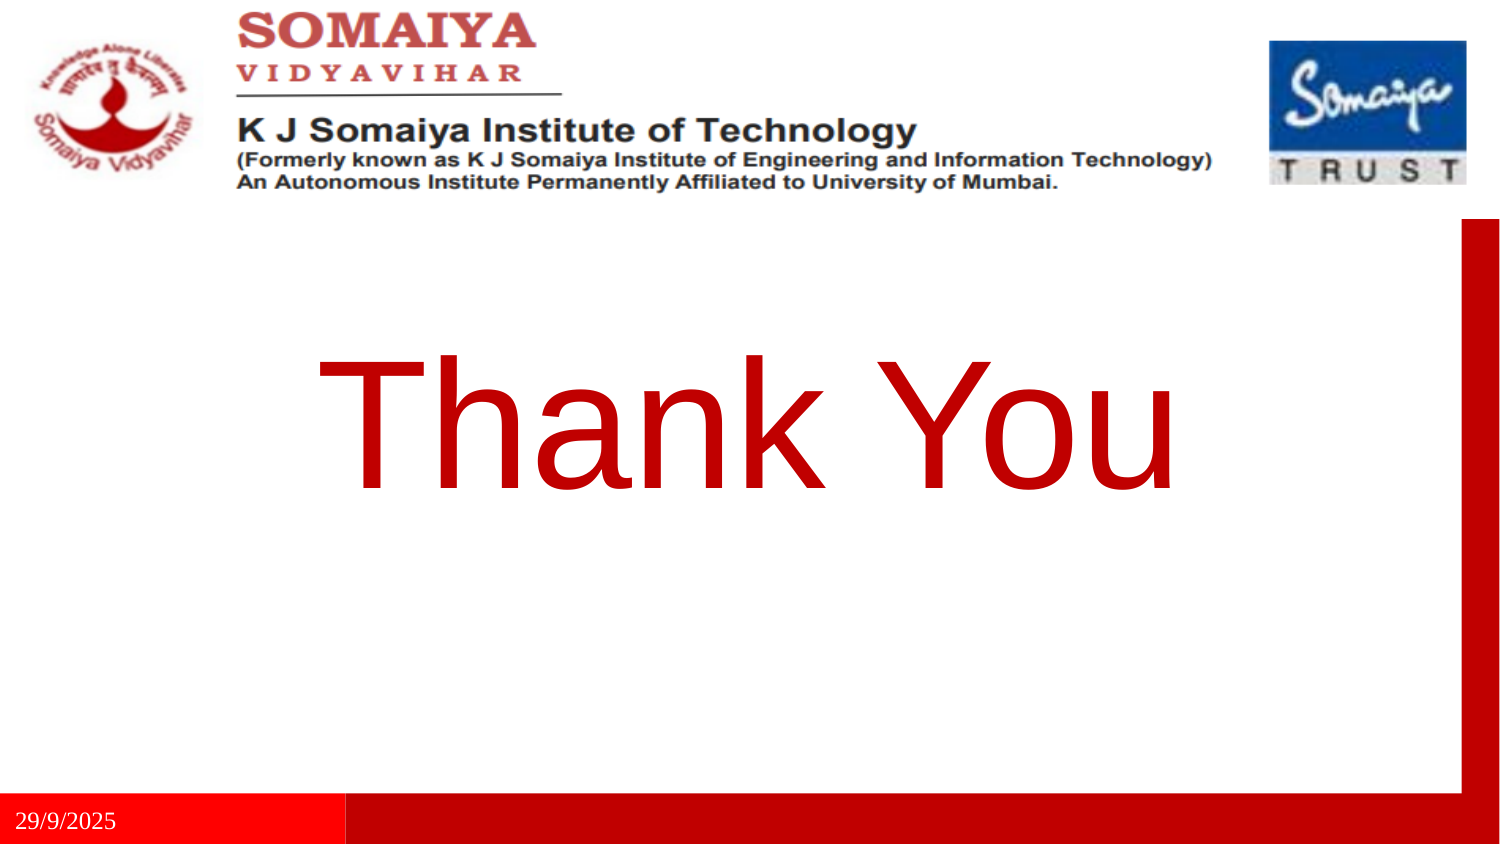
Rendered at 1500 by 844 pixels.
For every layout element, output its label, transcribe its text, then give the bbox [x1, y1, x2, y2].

text_box [1461, 226, 1500, 844]
picture [0, 0, 1500, 219]
text_box [346, 793, 1462, 844]
text_box Thank You [40, 227, 1460, 784]
text_box 29/9/2025 [0, 793, 346, 844]
